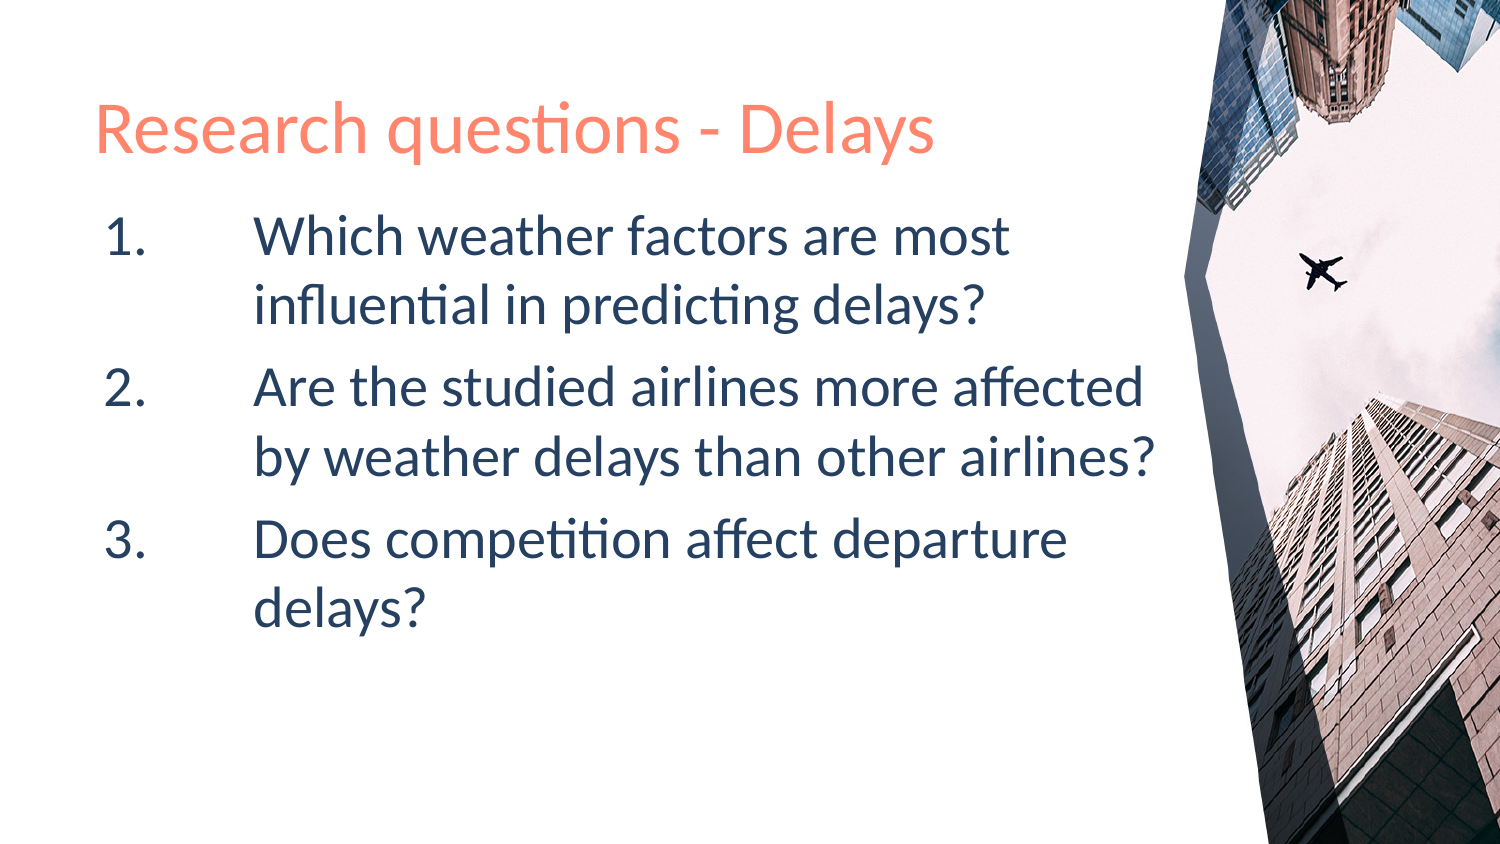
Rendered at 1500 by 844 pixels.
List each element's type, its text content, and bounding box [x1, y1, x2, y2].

title Research questions - Delays [79, 64, 1180, 184]
picture [0, 0, 1500, 844]
list Which weather factors are most influential in predicting delays? Are the studied airlines more affected by weather delays than other airlines? Does competition affect departure delays? [79, 189, 1180, 844]
